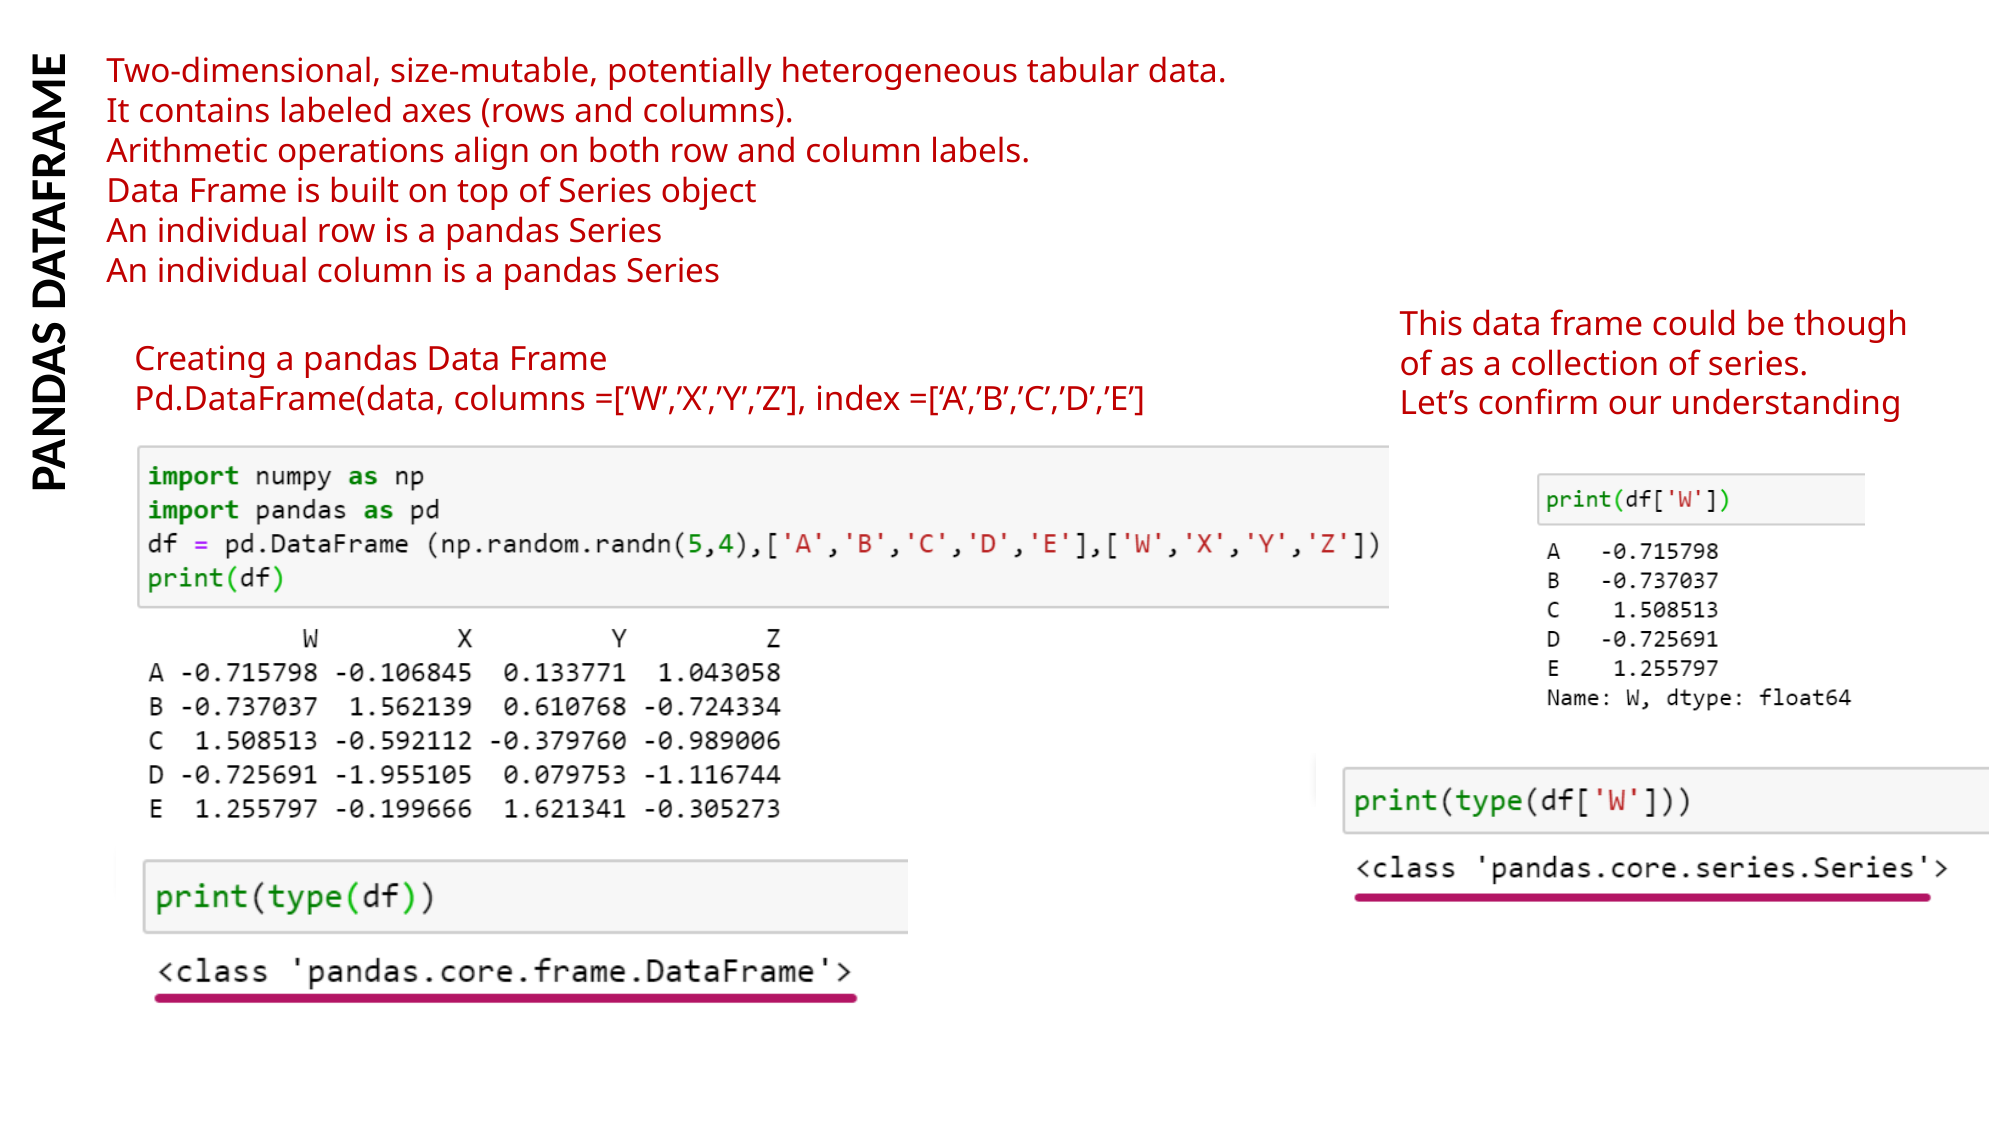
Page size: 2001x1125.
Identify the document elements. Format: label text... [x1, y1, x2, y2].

picture [137, 852, 908, 1015]
text_box Creating a pandas Data Frame Pd.DataFrame(data, columns =[‘W’,’X’,’Y’,’Z’], index =[‘A’,’B’,’C’,’D’,’E’] [119, 329, 1162, 416]
picture [130, 437, 1990, 922]
text_box PANDAS DATAFRAME [7, 37, 83, 507]
picture [1532, 466, 1865, 724]
text_box This data frame could be though of as a collection of series. Let’s confirm our understanding [1384, 294, 1933, 429]
text_box Two-dimensional, size-mutable, potentially heterogeneous tabular data. It contains labeled axes (rows and columns). Arithmetic operations align on both row and column labels. Data Frame is built on top of Series object An individual row is a pandas Series An individual column is a pandas Series [91, 42, 1389, 297]
